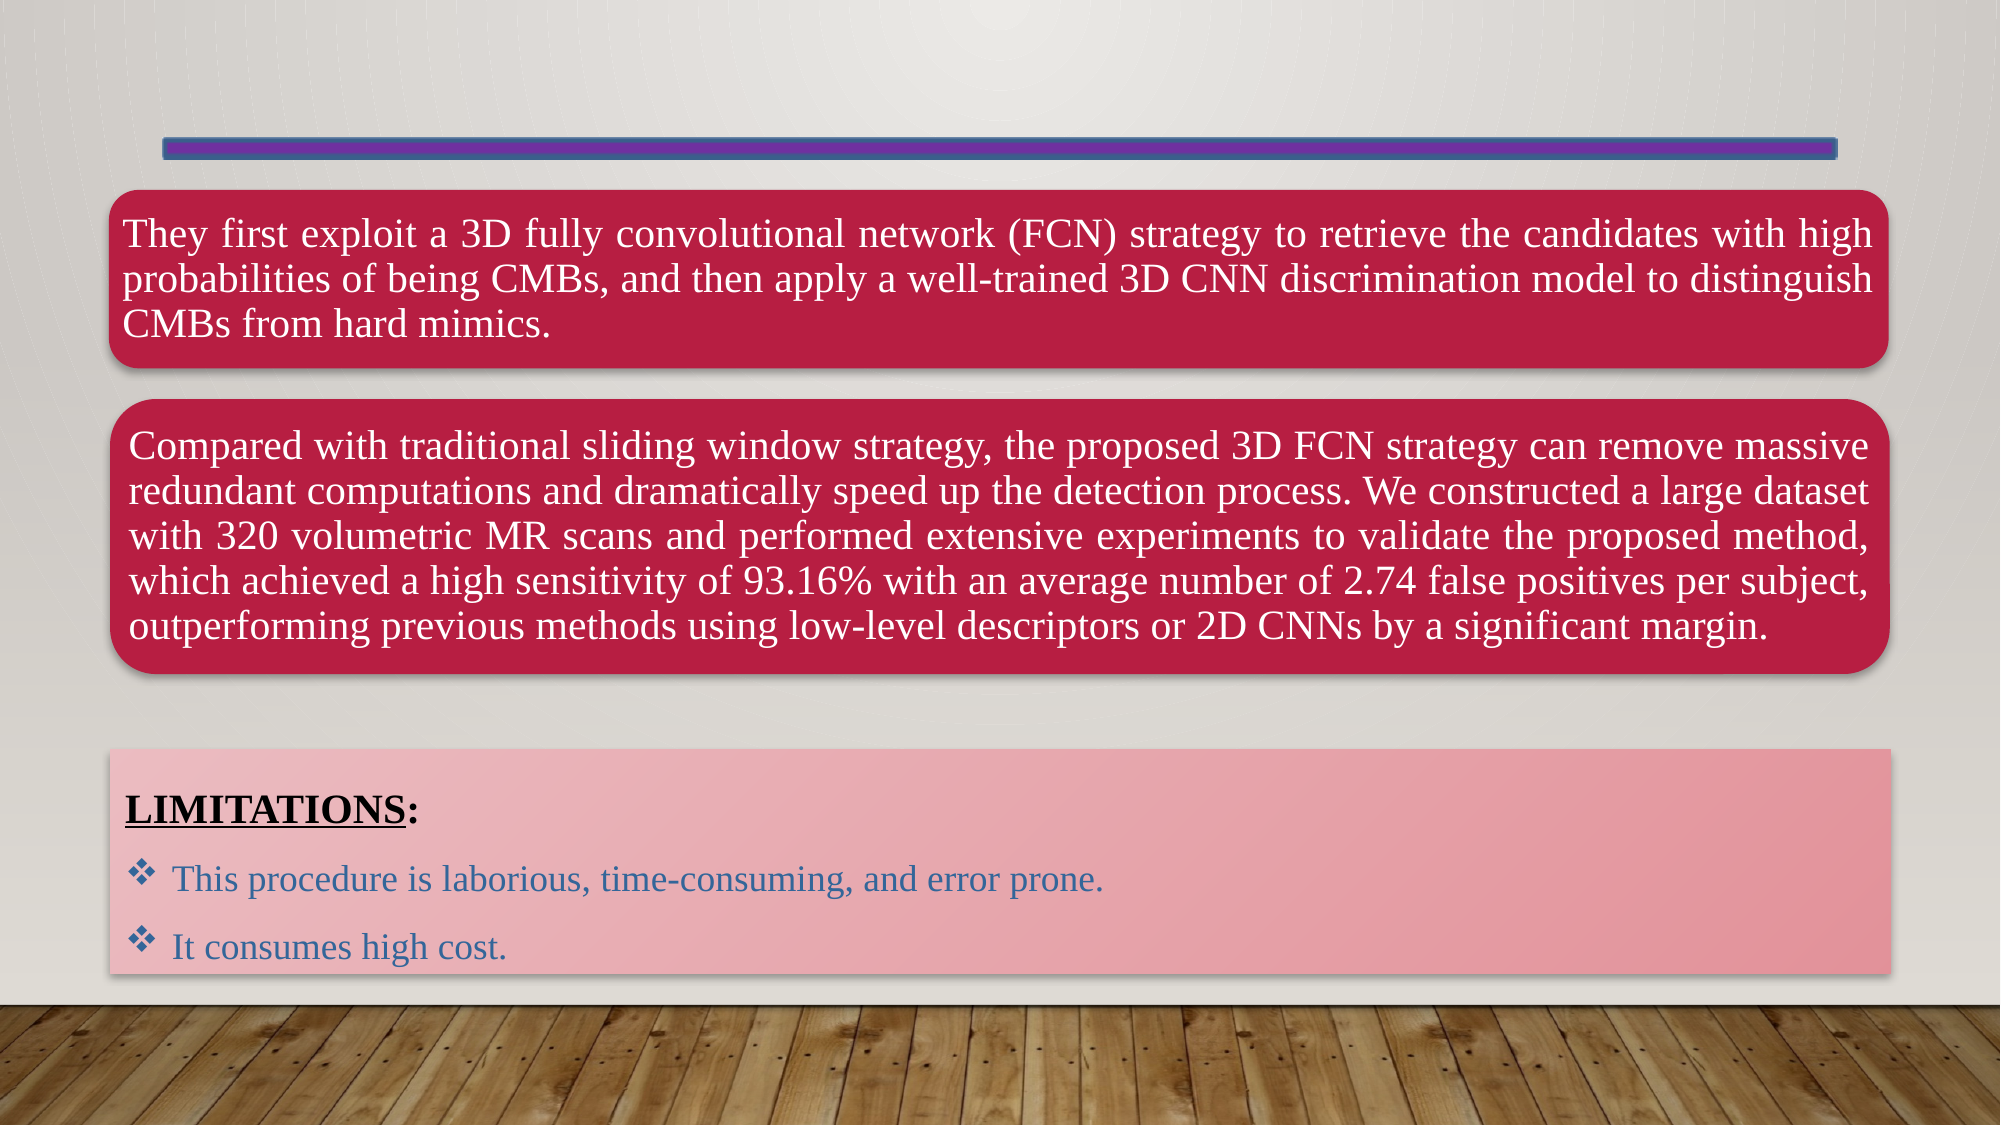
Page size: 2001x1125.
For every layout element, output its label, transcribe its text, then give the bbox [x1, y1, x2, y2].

picture [0, 1005, 2000, 1125]
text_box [108, 189, 1889, 369]
text_box LIMITATIONS: This procedure is laborious, time-consuming, and error prone. It consumes high cost. [110, 749, 1891, 974]
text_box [109, 398, 1890, 675]
picture [162, 137, 1838, 160]
